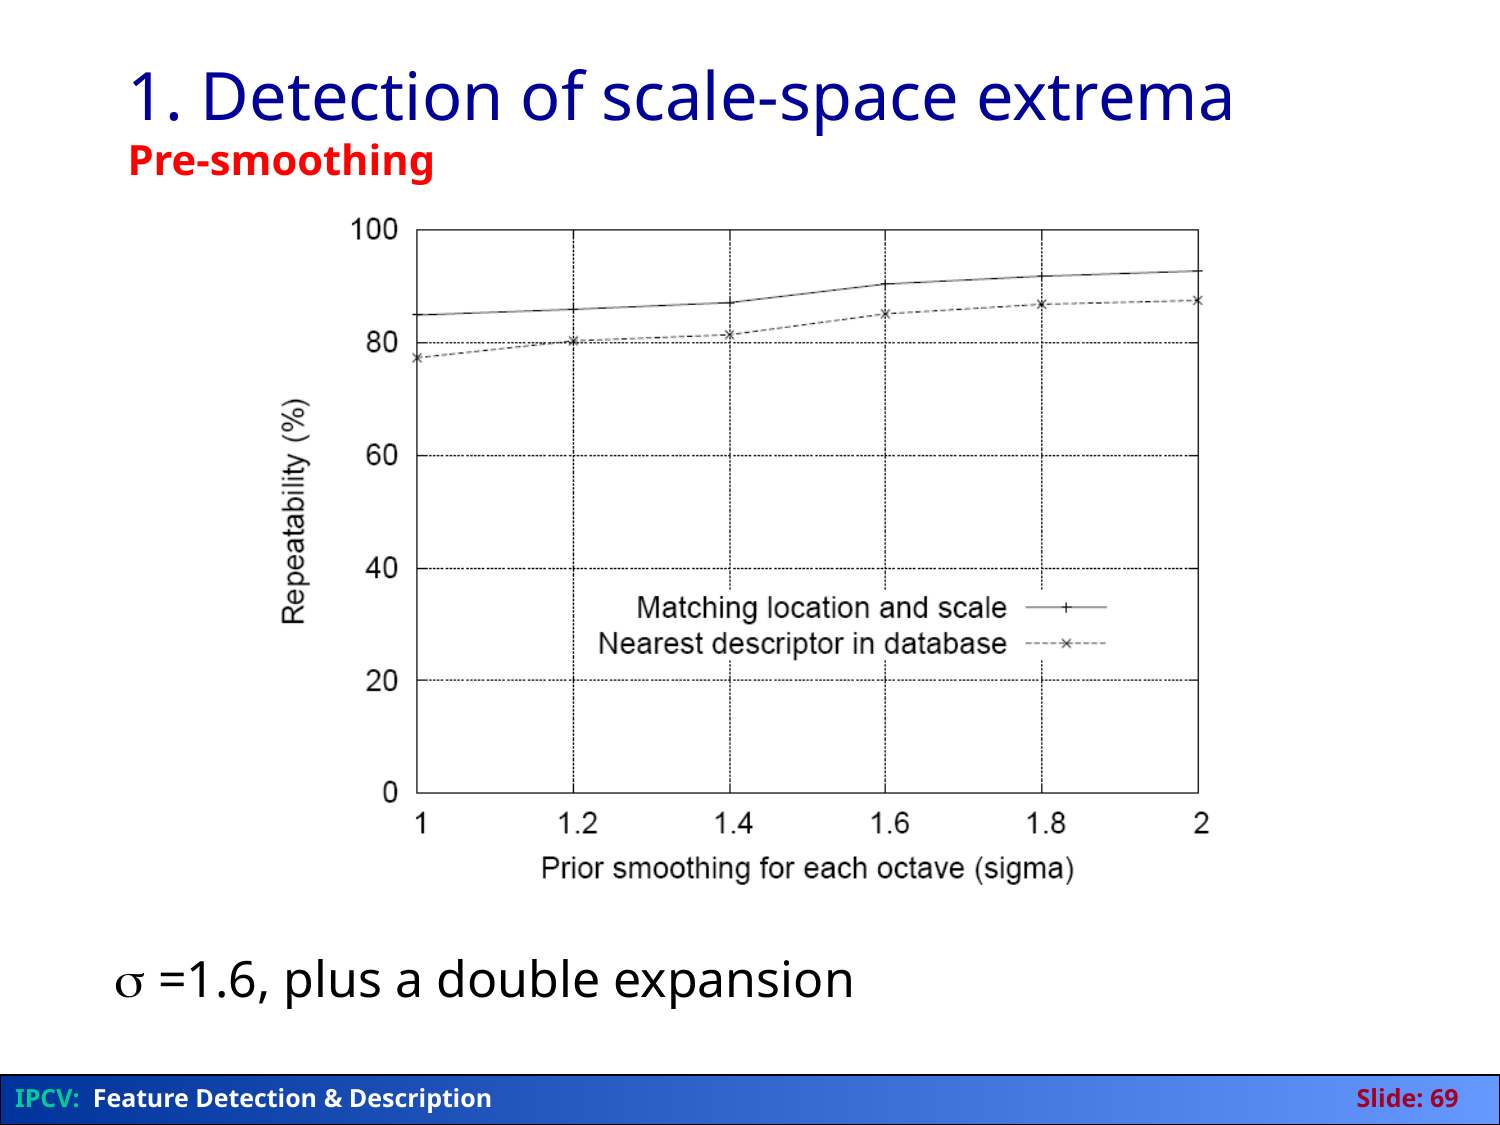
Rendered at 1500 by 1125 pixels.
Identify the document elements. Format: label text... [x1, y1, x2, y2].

title 1. Detection of scale-space extrema Pre-smoothing [112, 24, 1463, 213]
footer IPCV: Feature Detection & Description Slide: 69 [0, 1074, 1500, 1125]
picture [265, 196, 1235, 899]
text_box  =1.6, plus a double expansion [100, 940, 1376, 1035]
